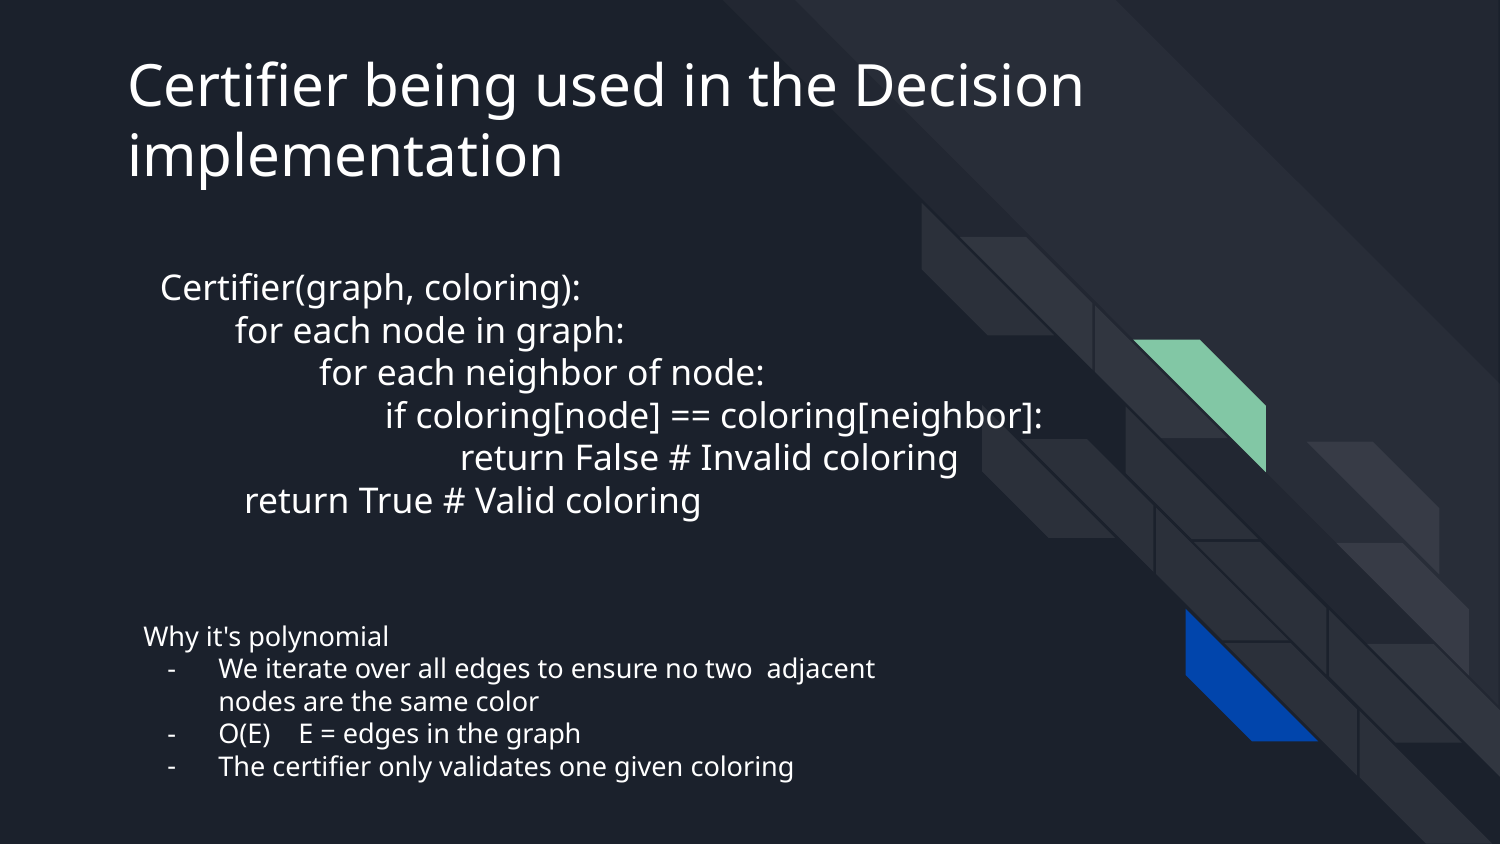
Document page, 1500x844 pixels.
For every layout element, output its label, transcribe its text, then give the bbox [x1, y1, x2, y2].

title Certifier being used in the Decision implementation [112, 33, 1267, 184]
text_box Why it's polynomial We iterate over all edges to ensure no two adjacent nodes are the same color O(E) E = edges in the graph The certifier only validates one given coloring [128, 604, 924, 826]
text_box Certifier(graph, coloring): for each node in graph: for each neighbor of node: if coloring[node] == coloring[neighbor]: return False # Invalid coloring return True # Valid coloring [144, 250, 1100, 659]
